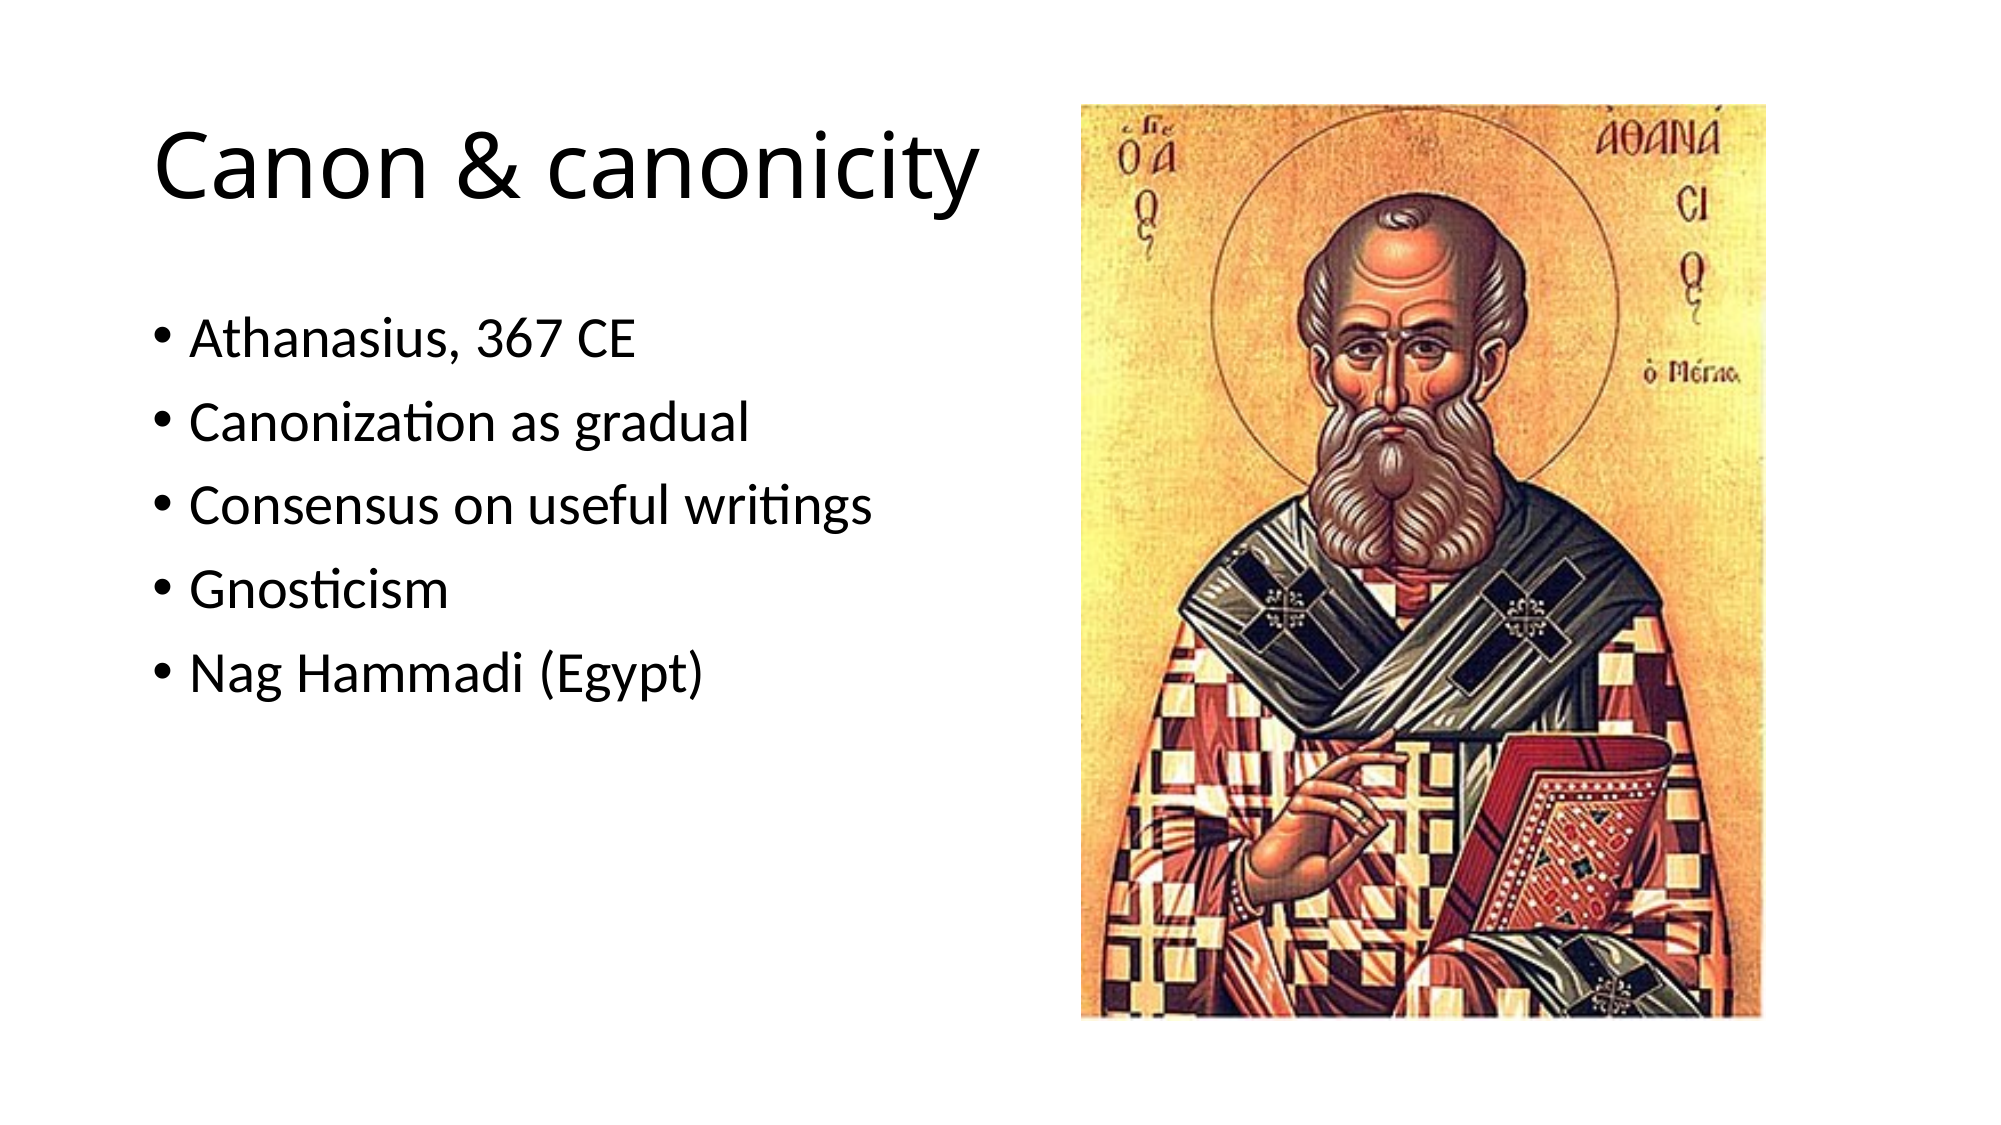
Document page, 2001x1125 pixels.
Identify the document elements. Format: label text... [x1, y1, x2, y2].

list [1081, 104, 1766, 1021]
title Canon & canonicity [137, 59, 1863, 278]
list Athanasius, 367 CE Canonization as gradual Consensus on useful writings Gnosticism Nag Hammadi (Egypt) [137, 299, 988, 1014]
